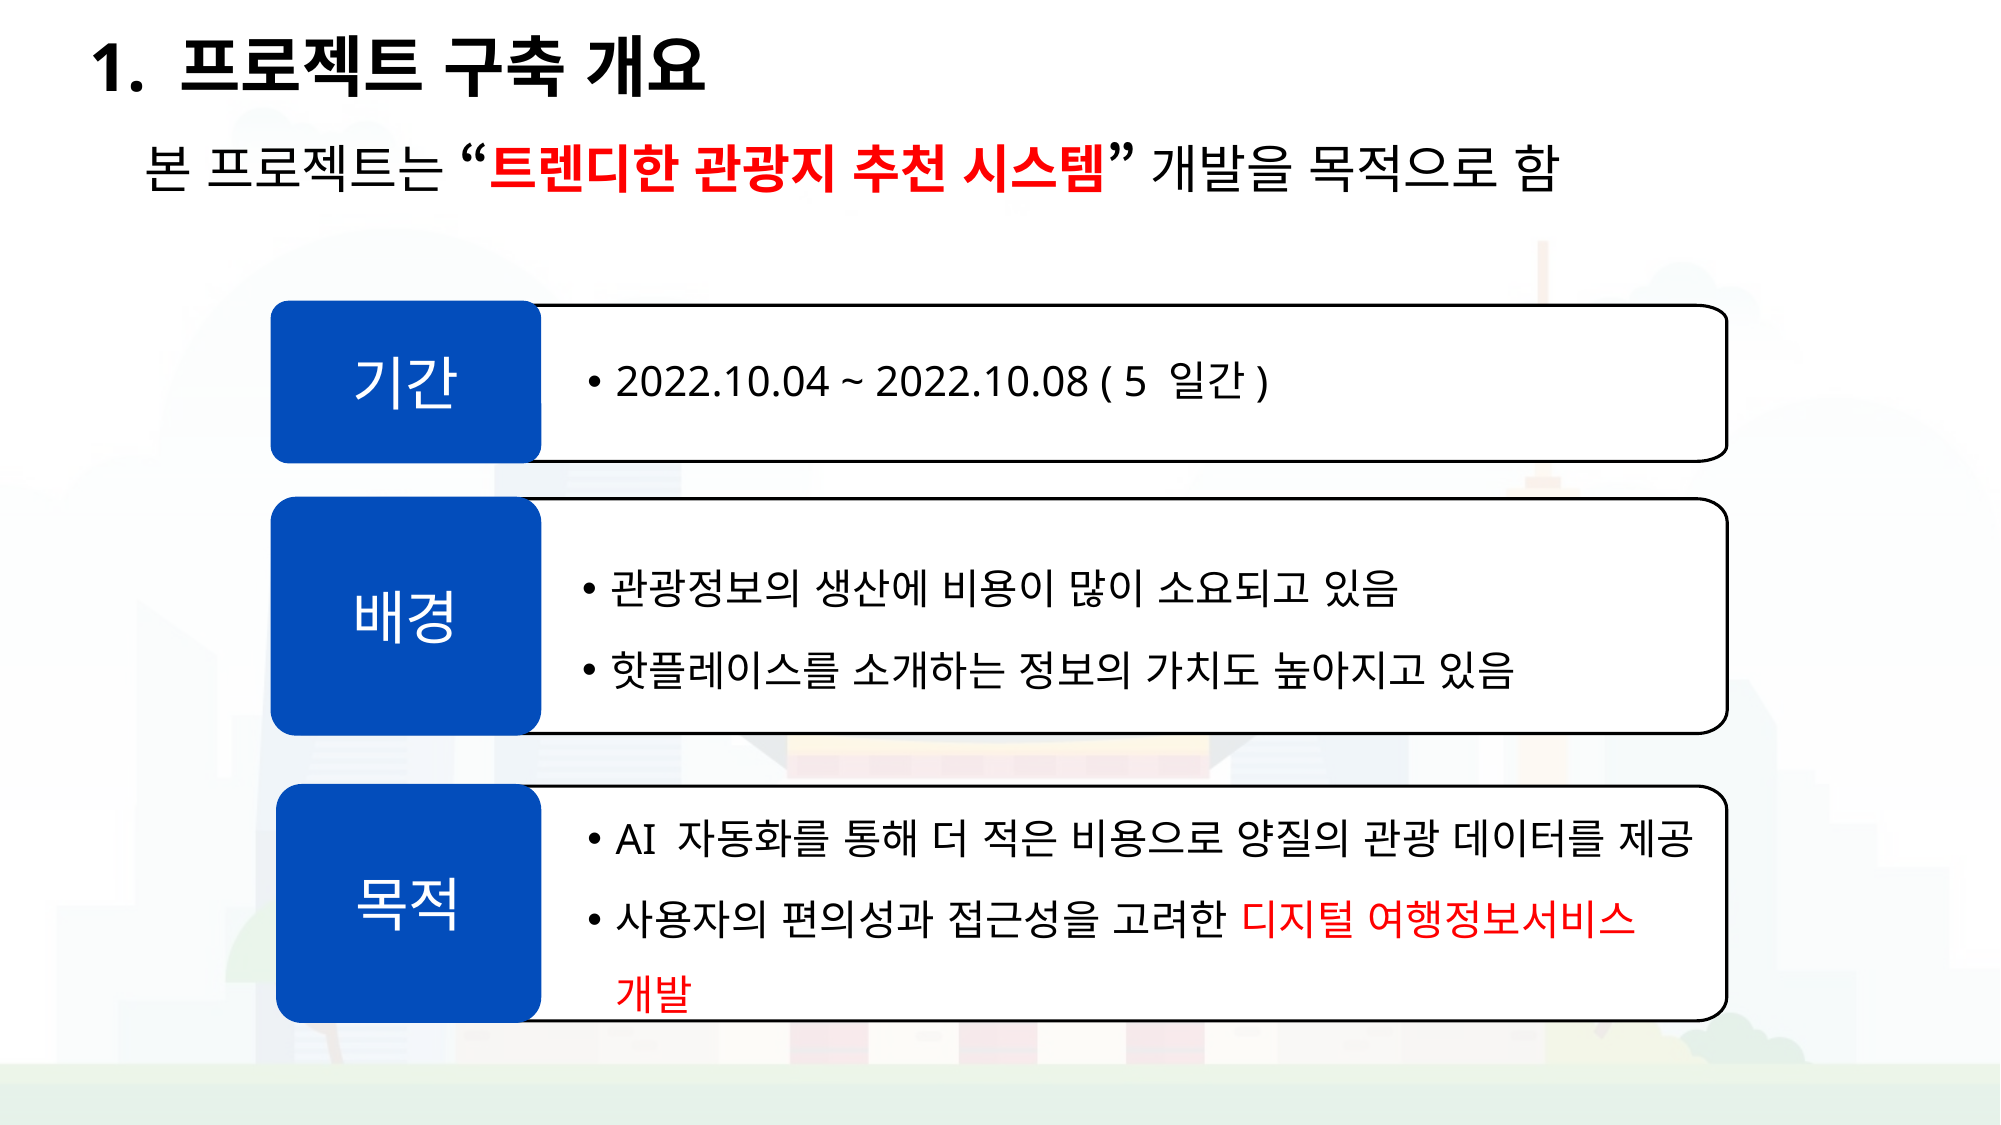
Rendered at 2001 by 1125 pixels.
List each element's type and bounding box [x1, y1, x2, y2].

picture [0, 0, 2000, 1125]
text_box [272, 302, 1728, 1021]
